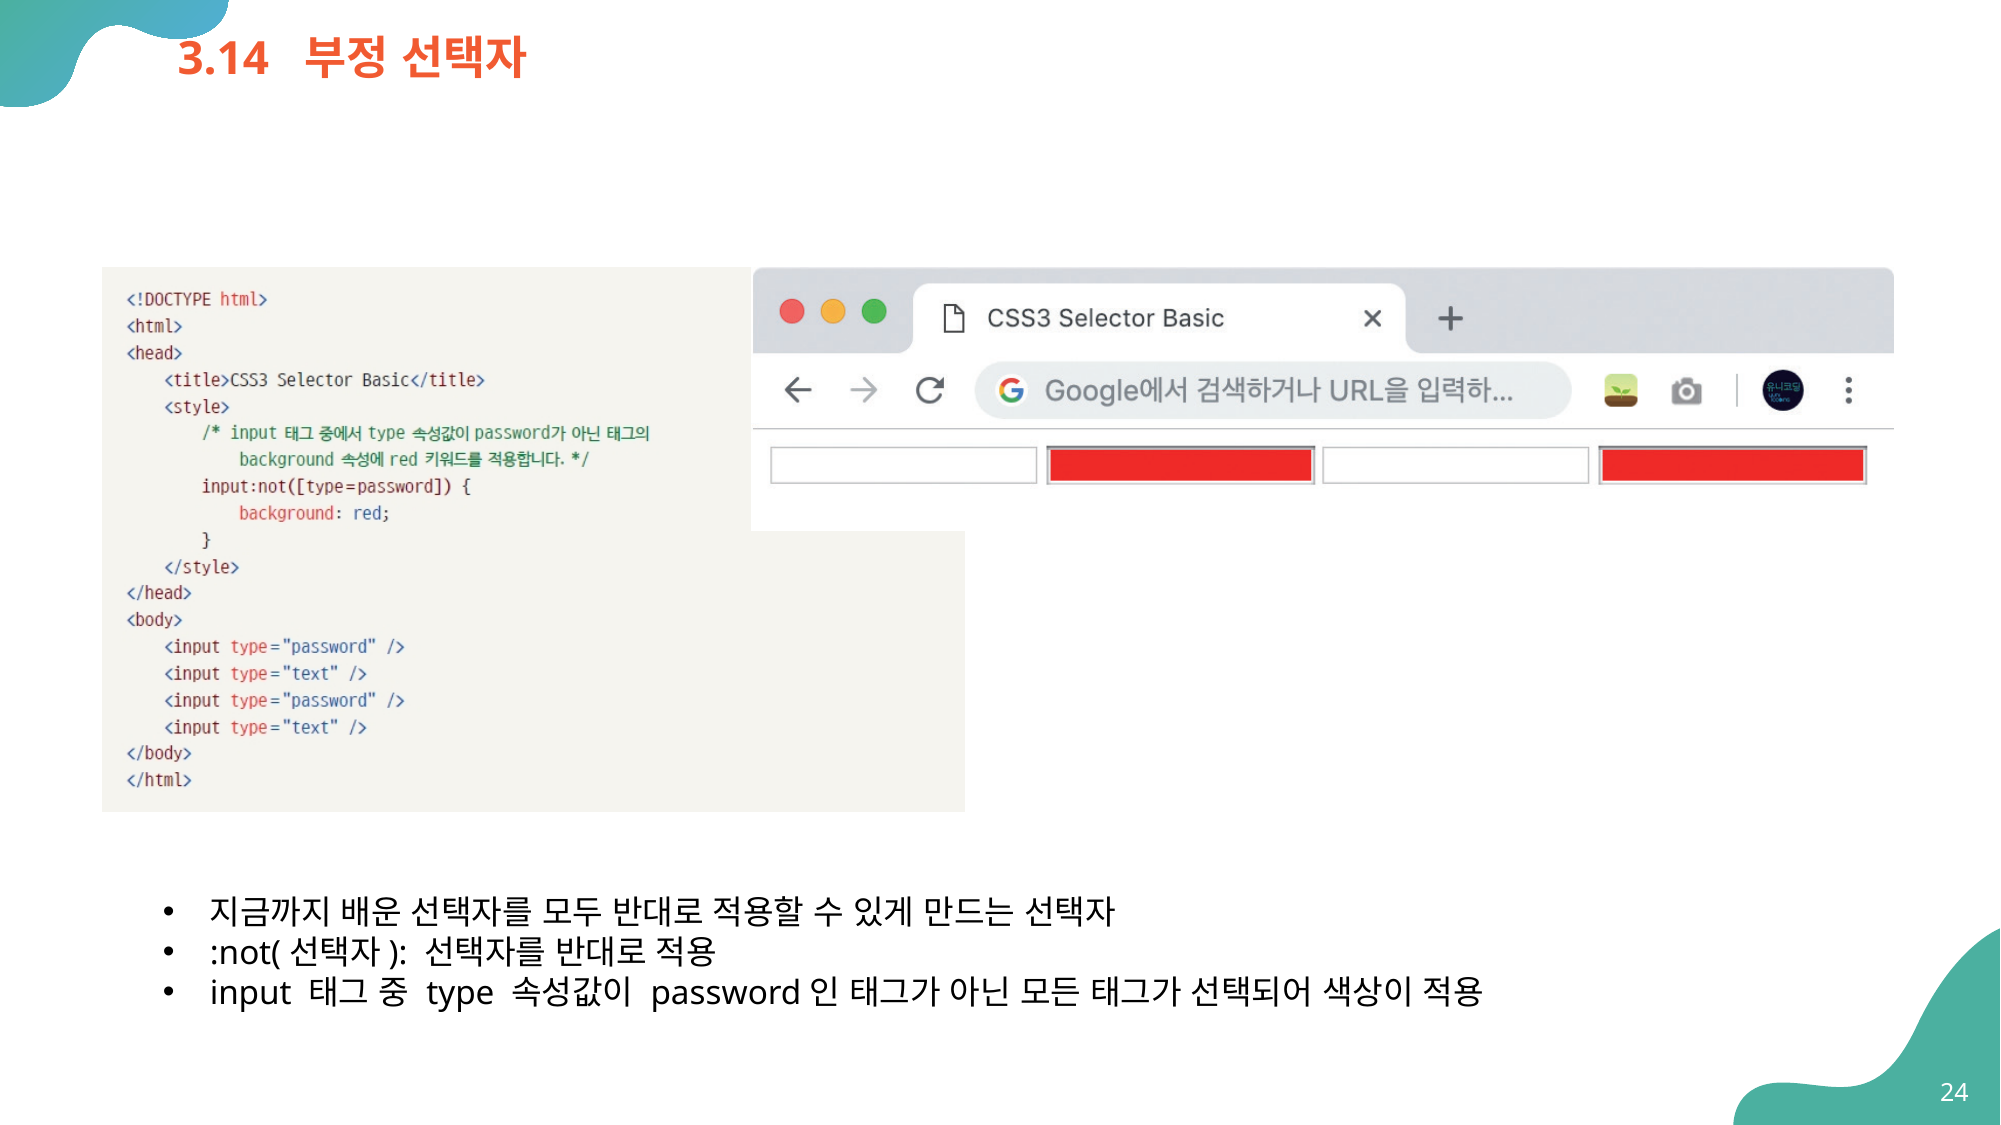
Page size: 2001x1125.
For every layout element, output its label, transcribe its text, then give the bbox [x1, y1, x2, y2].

picture [102, 267, 1894, 812]
slide_number 24 [1917, 1063, 1984, 1124]
title 3.14 부정 선택자 [162, 27, 2000, 93]
text_box 지금까지 배운 선택자를 모두 반대로 적용할 수 있게 만드는 선택자 :not(선택자): 선택자를 반대로 적용 input 태그 중 type 속성값이 password인 태그가 아닌 모든 태그가 선택되어 색상이 적용 [148, 884, 1500, 1019]
